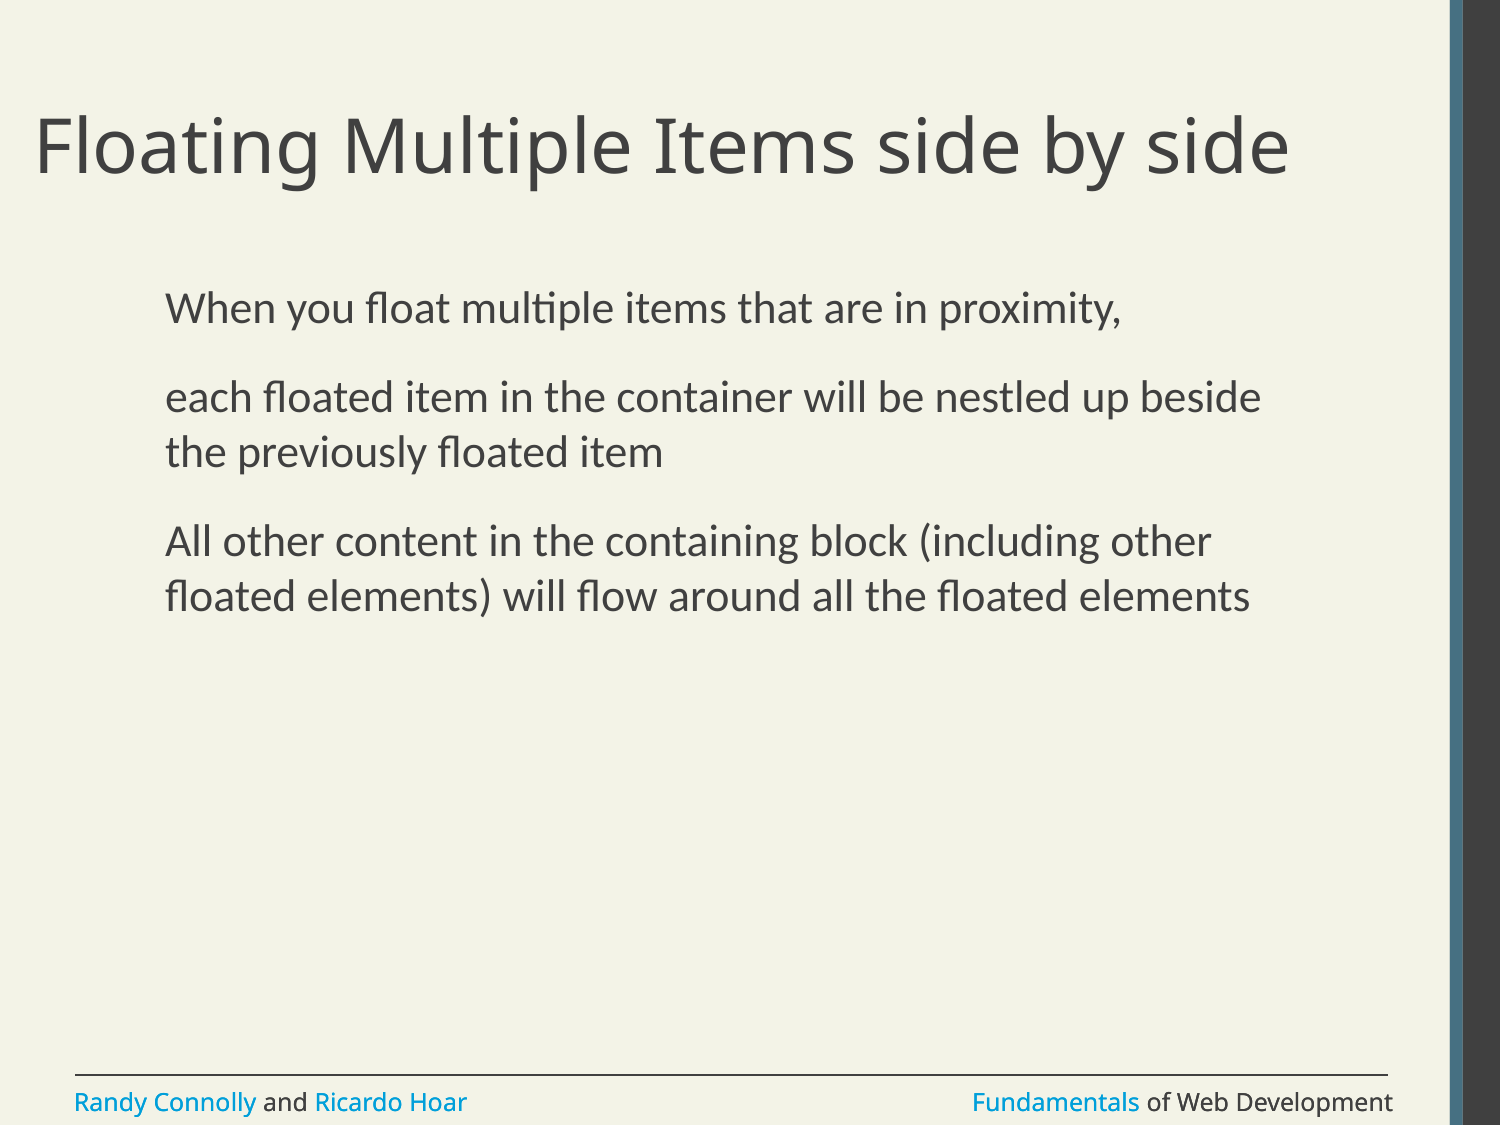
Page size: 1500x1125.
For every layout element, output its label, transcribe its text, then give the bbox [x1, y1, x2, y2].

title Floating Multiple Items side by side [18, 90, 1432, 258]
list When you float multiple items that are in proximity, each floated item in the container will be nestled up beside the previously floated item All other content in the containing block (including other floated elements) will flow around all the floated elements [150, 270, 1300, 1013]
